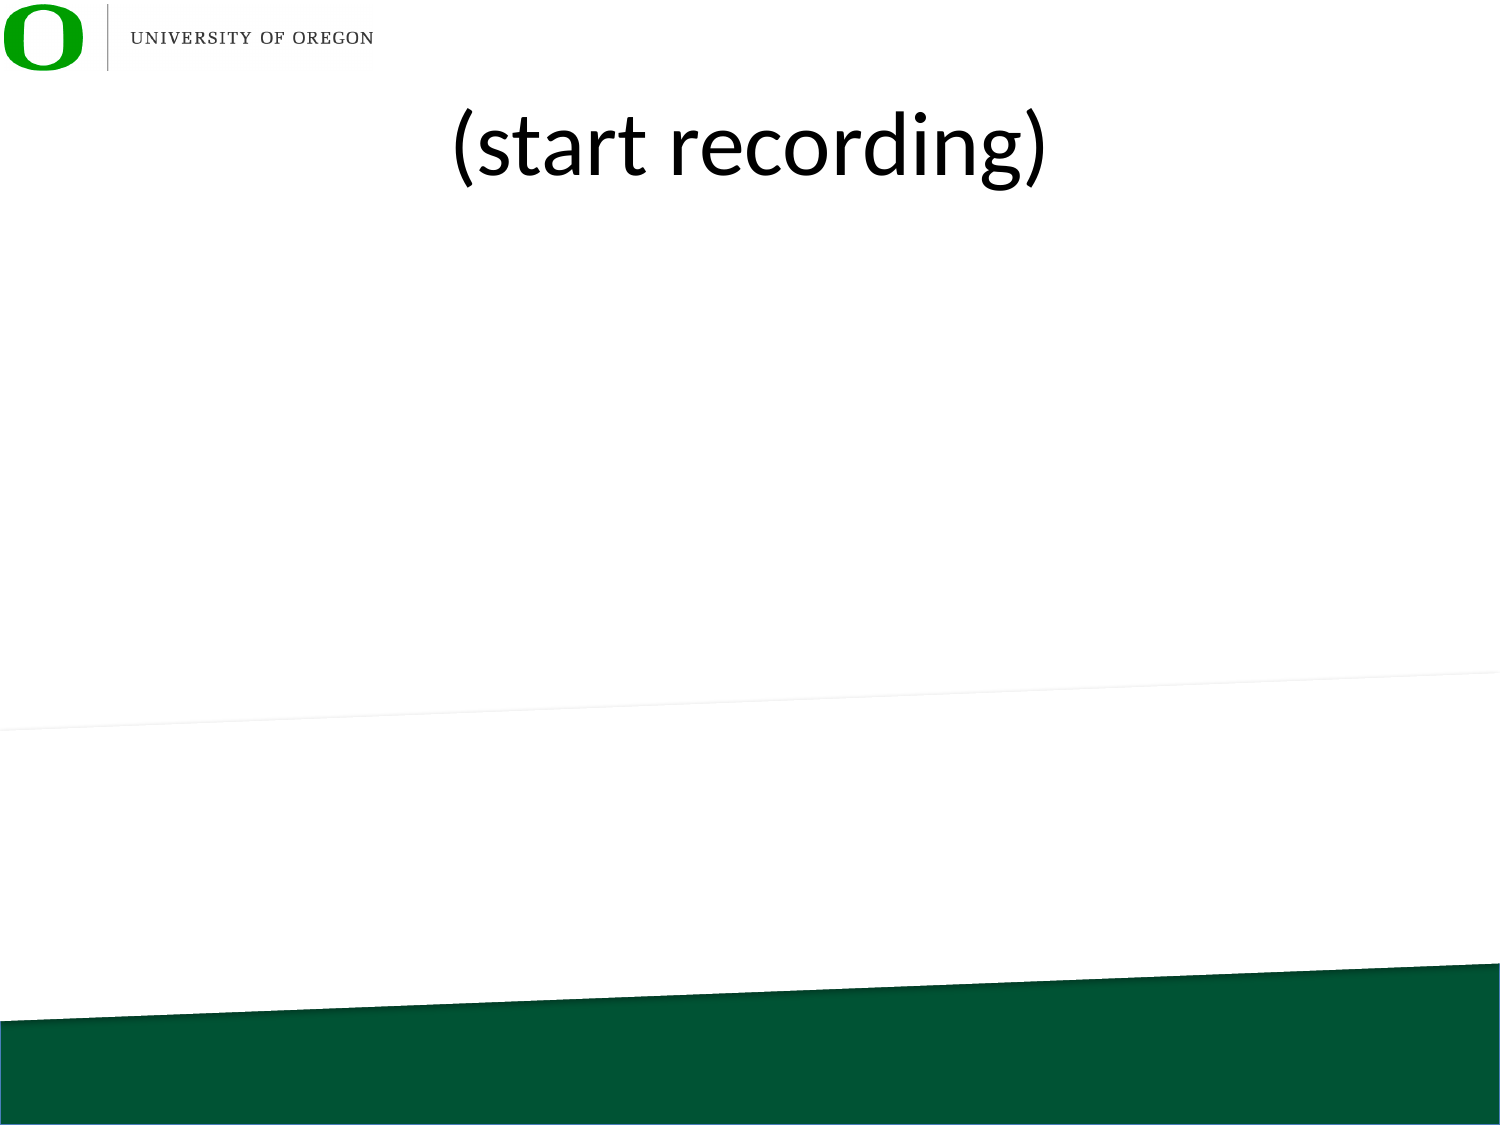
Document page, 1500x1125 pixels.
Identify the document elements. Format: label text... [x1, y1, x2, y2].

picture [4, 4, 373, 71]
title (start recording) [75, 45, 1425, 233]
